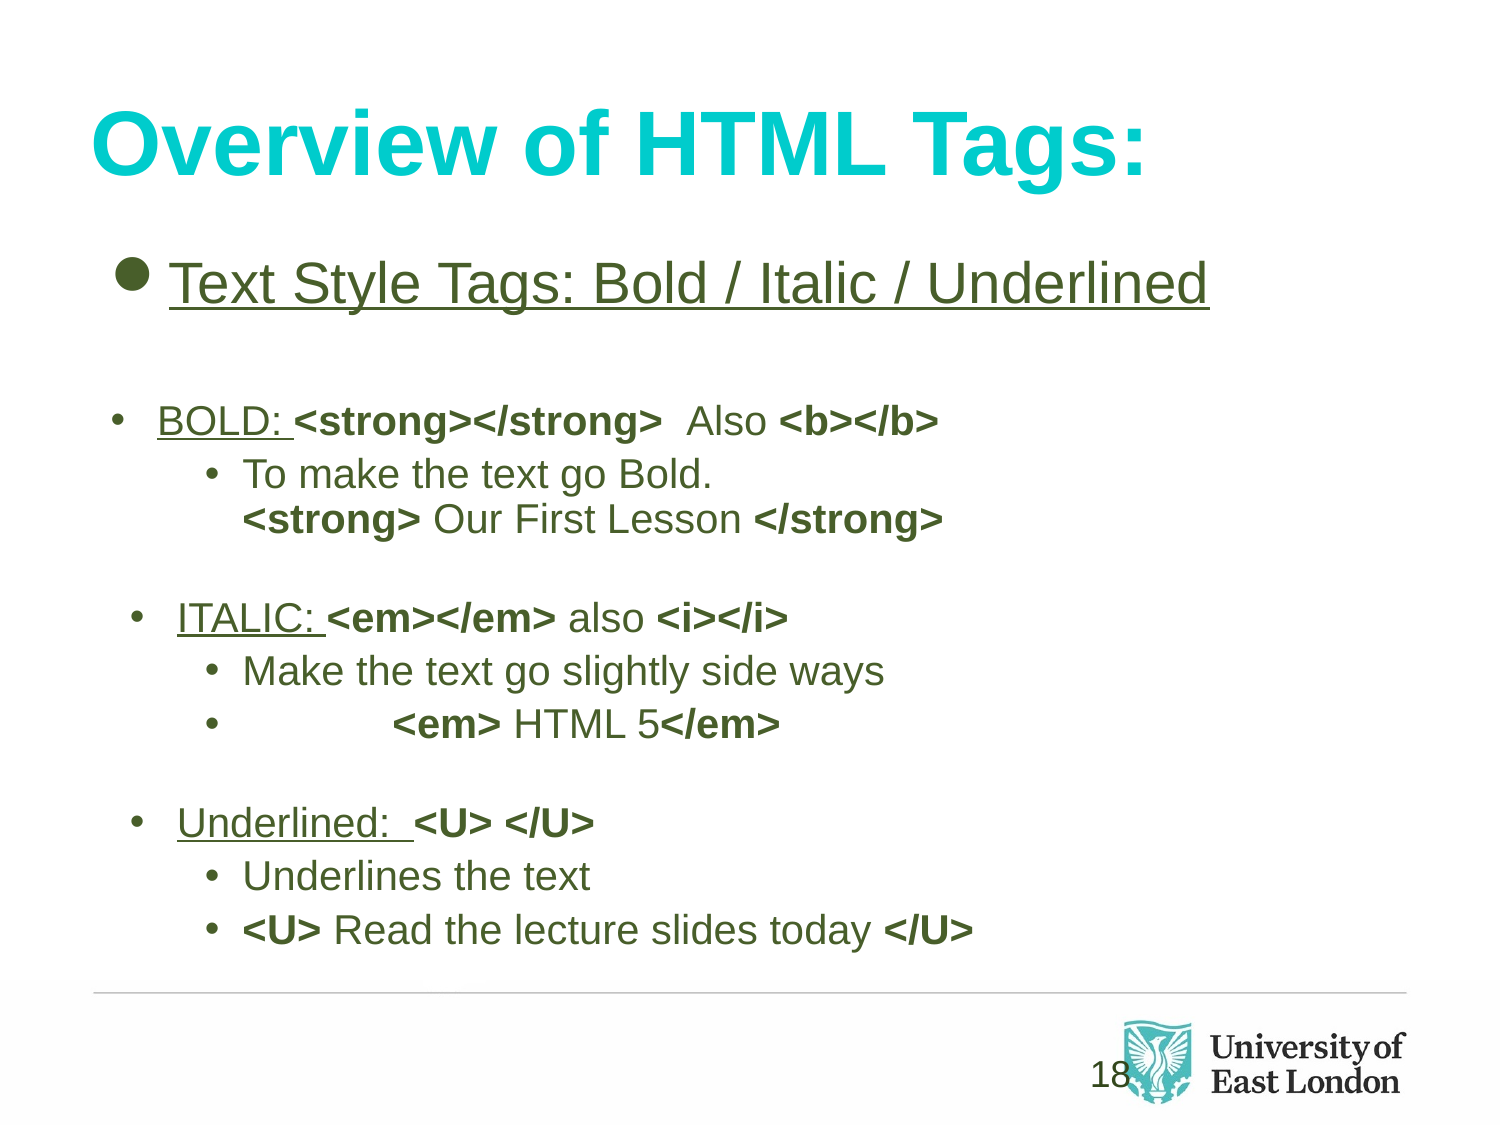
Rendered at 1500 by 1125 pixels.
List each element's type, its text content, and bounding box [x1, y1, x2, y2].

list Text Style Tags: Bold / Italic / Underlined BOLD: <strong></strong> Also <b></b> To make the text go Bold. <strong> Our First Lesson </strong> ITALIC: <em></em> also <i></i> Make the text go slightly side ways <em> HTML 5</em> Underlined: <U> </U> Underlines the text <U> Read the lecture slides today </U> [82, 246, 1432, 989]
picture [0, 980, 1500, 1125]
text_box 18 [1074, 1042, 1425, 1103]
title Overview of HTML Tags: [75, 45, 1425, 233]
